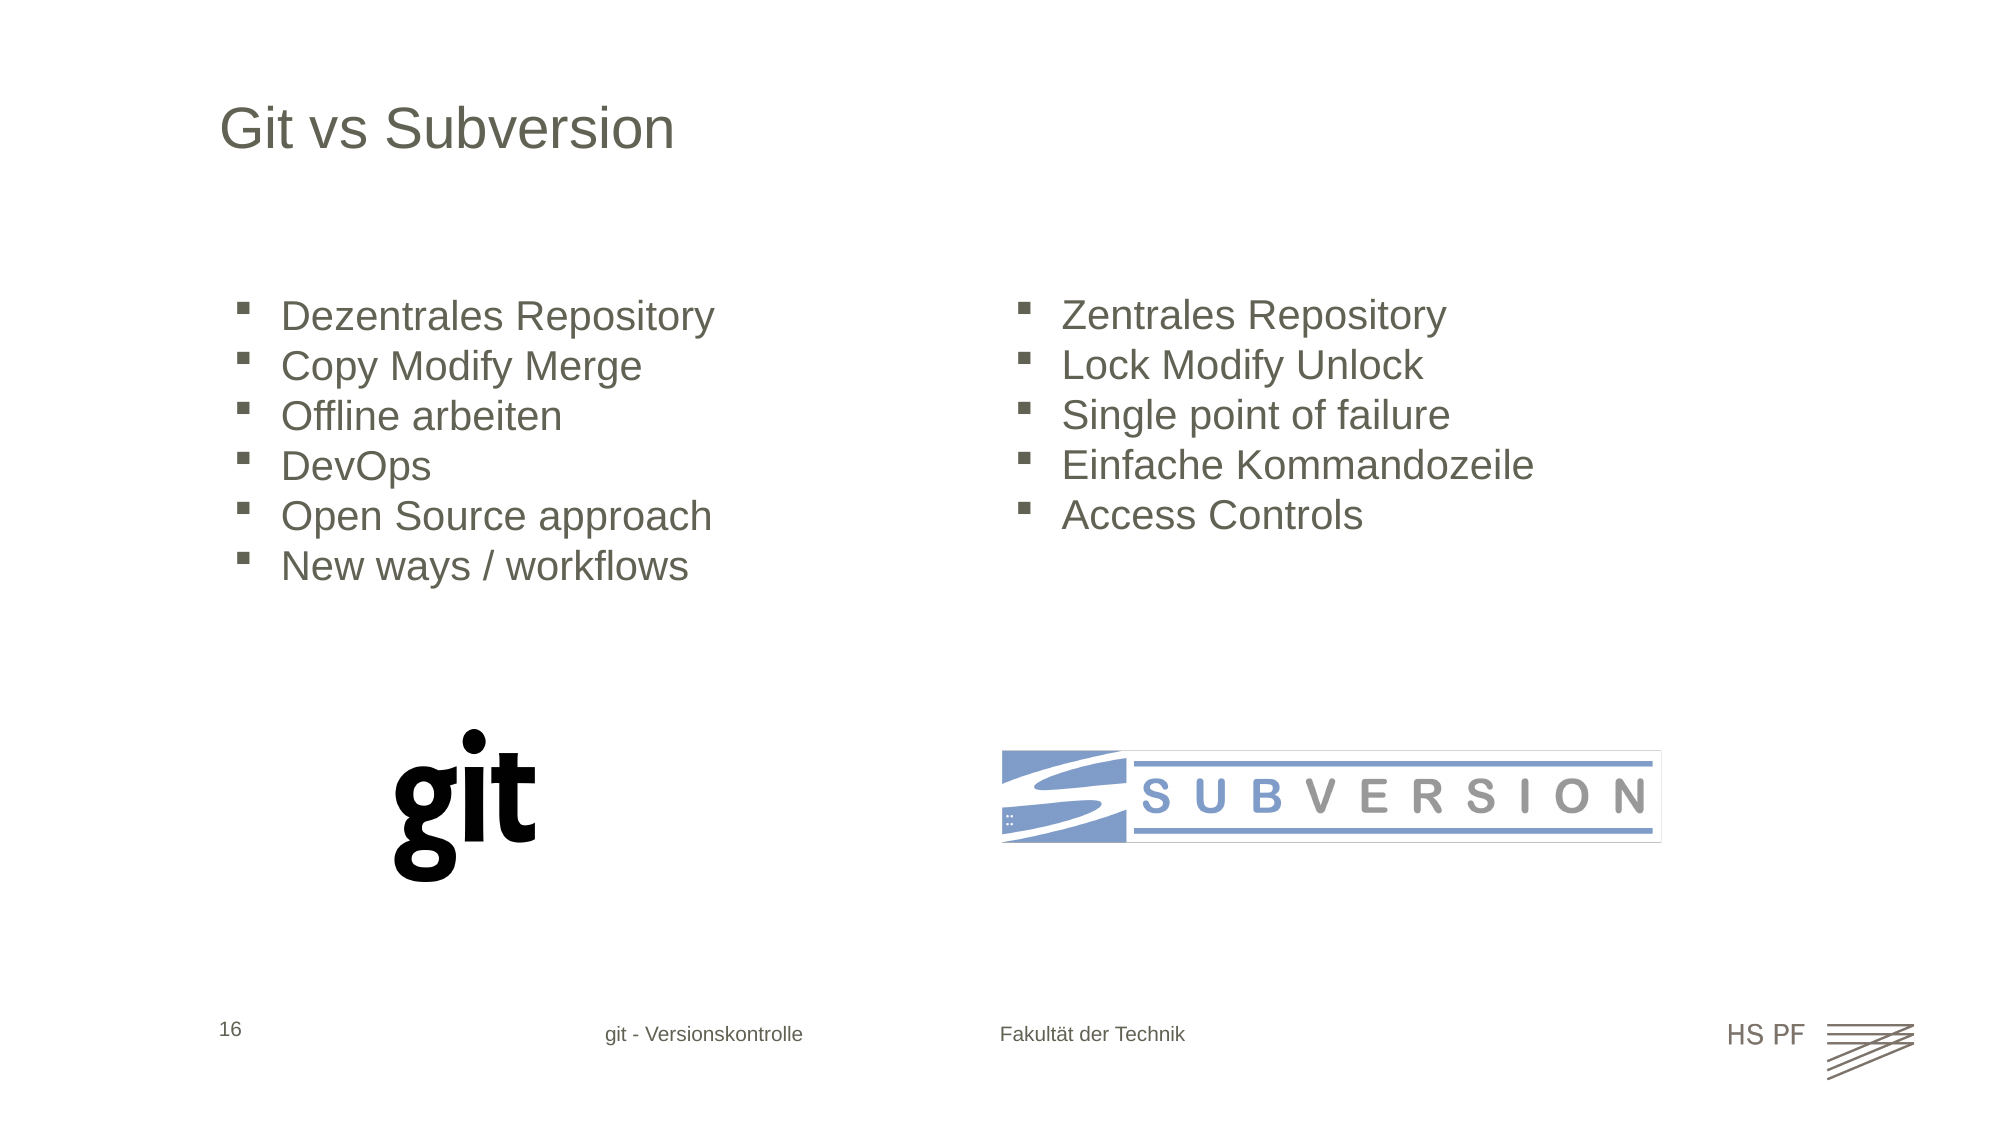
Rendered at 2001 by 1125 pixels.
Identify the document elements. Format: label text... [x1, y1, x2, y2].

title Git vs Subversion [219, 98, 1783, 189]
picture [1708, 1003, 1935, 1107]
text_box Zentrales Repository Lock Modify Unlock Single point of failure Einfache Kommandozeile Access Controls [999, 280, 2000, 546]
text_box Dezentrales Repository Copy Modify Merge Offline arbeiten DevOps Open Source approach New ways / workflows [219, 281, 1220, 597]
picture [388, 729, 541, 882]
picture [999, 748, 1664, 845]
